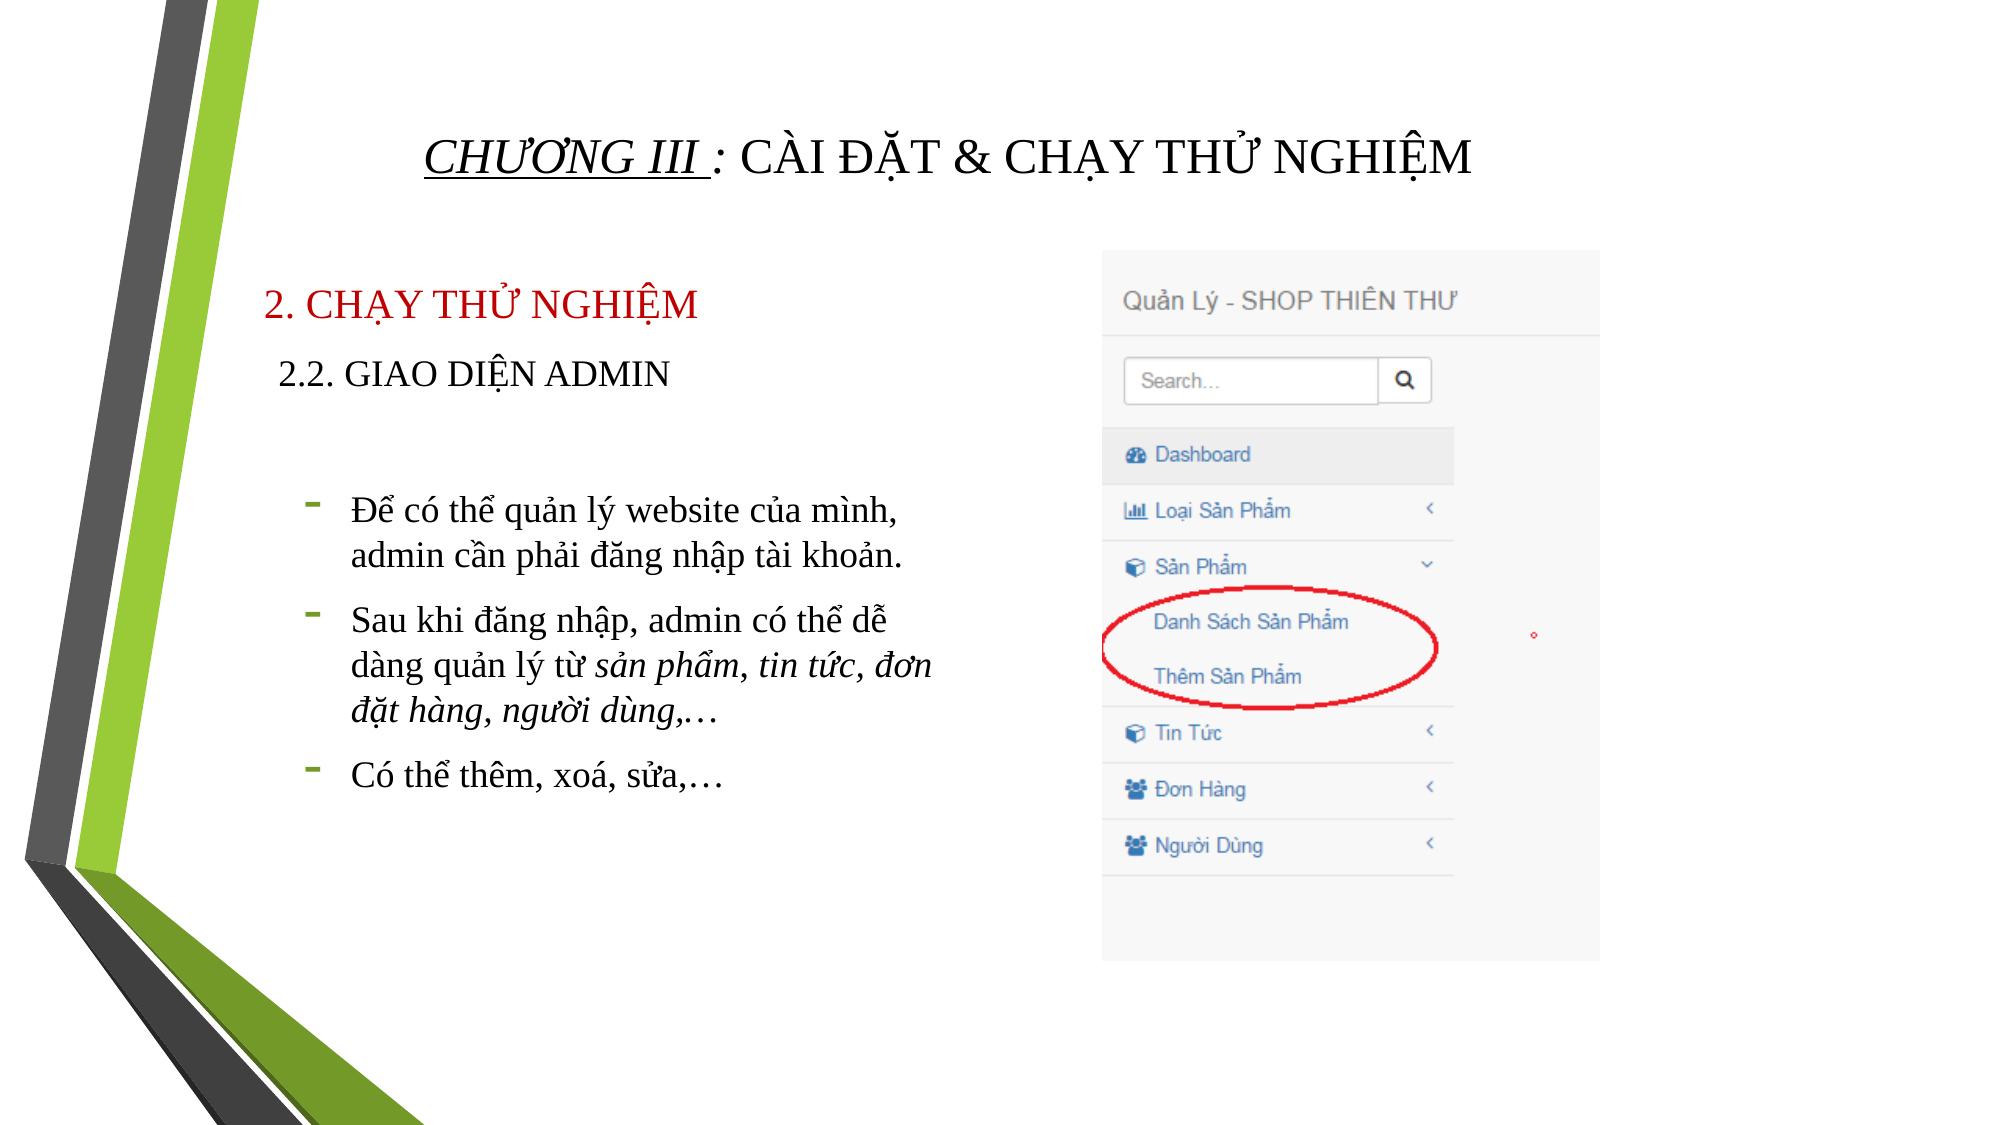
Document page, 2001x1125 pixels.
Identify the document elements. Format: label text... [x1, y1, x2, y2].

text_box 2. CHẠY THỬ NGHIỆM [228, 198, 1035, 327]
text_box 2.2. GIAO DIỆN ADMIN [263, 341, 1102, 408]
picture [1102, 249, 1600, 961]
list Để có thể quản lý website của mình, admin cần phải đăng nhập tài khoản. Sau khi đăng nhập, admin có thể dễ dàng quản lý từ sản phẩm, tin tức, đơn đặt hàng, người dùng,… Có thể thêm, xoá, sửa,… [289, 469, 974, 942]
title CHƯƠNG III : CÀI ĐẶT & CHẠY THỬ NGHIỆM [229, 93, 1667, 214]
